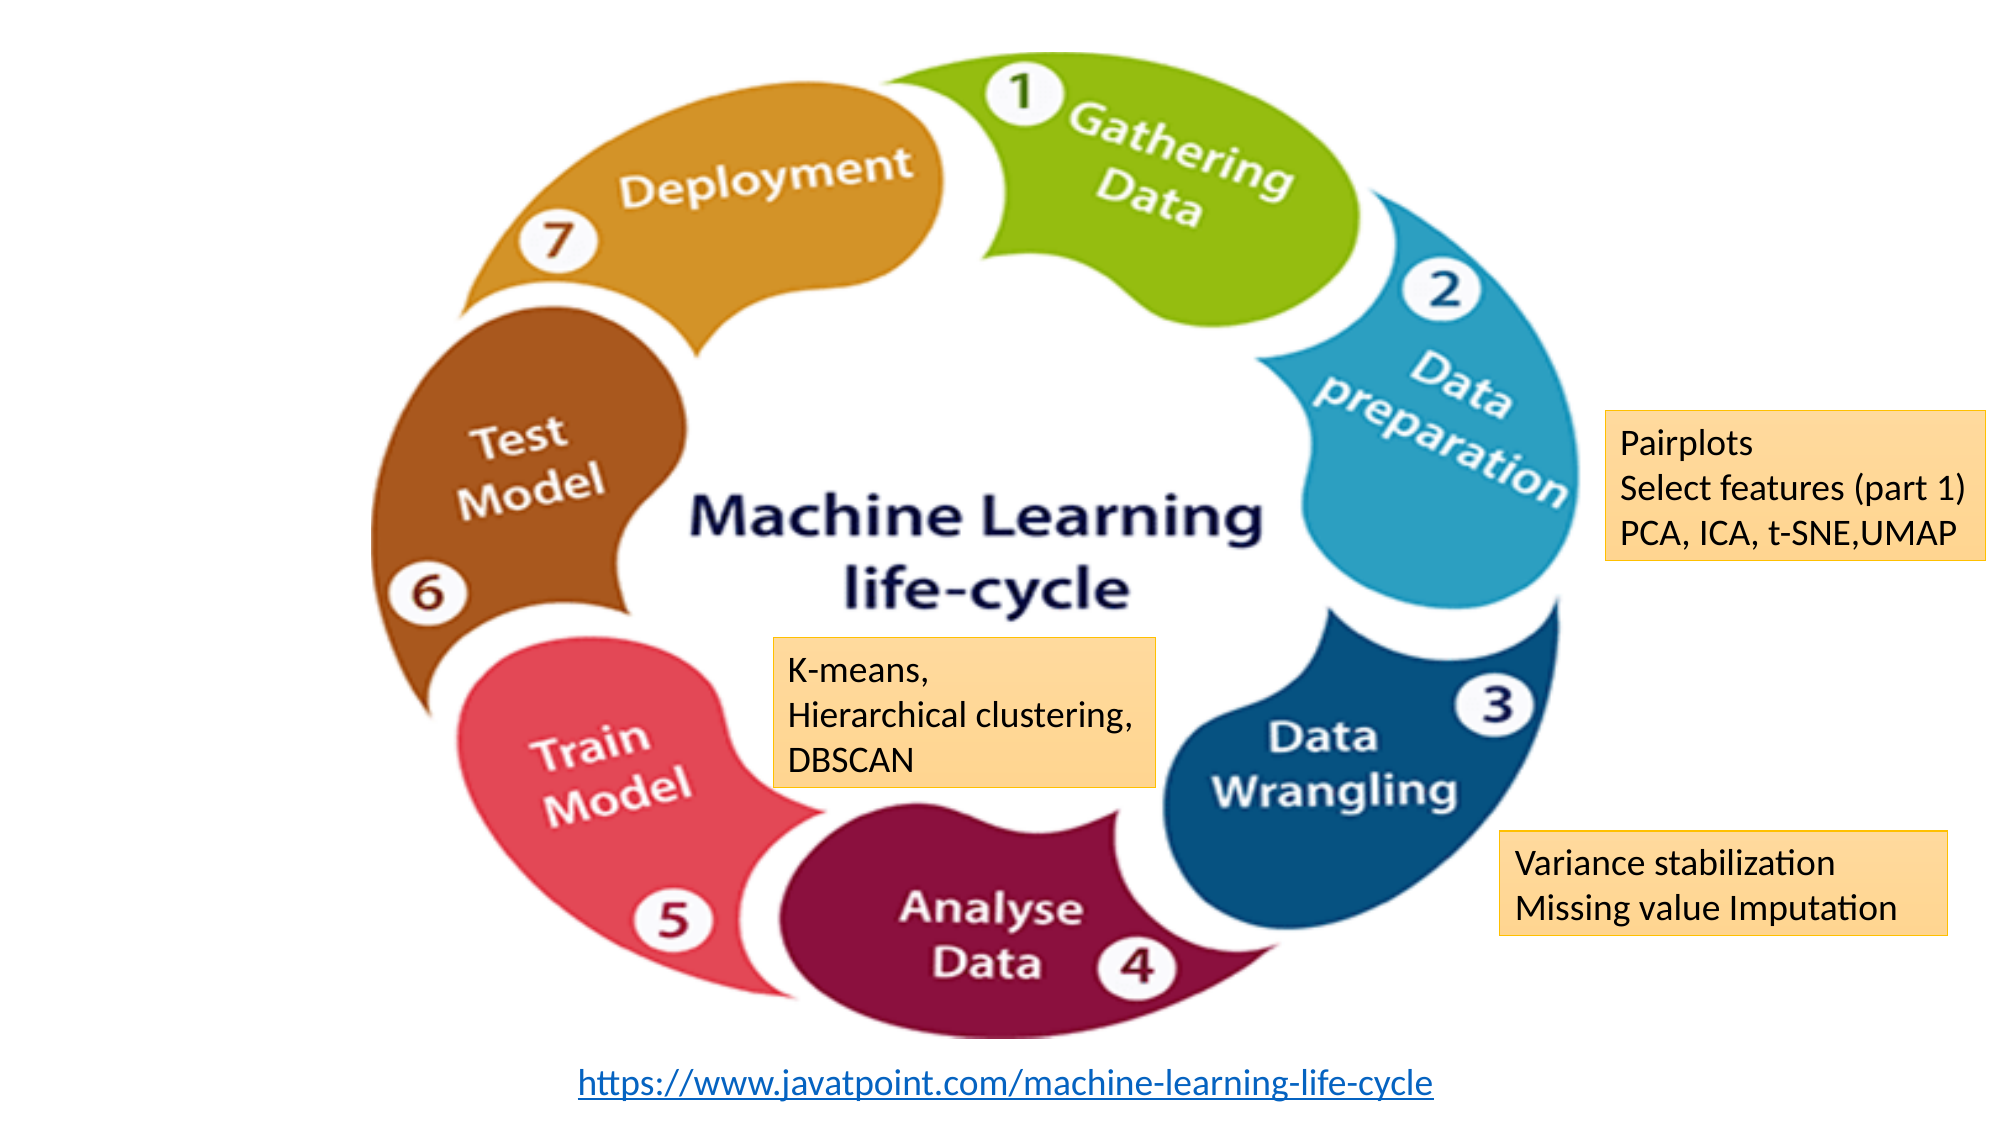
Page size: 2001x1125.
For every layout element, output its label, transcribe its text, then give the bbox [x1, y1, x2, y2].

text_box Variance stabilization Missing value Imputation [1588, 830, 1948, 936]
text_box Pairplots Select features (part 1) PCA, ICA, t-SNE,UMAP [1605, 410, 1986, 561]
picture [371, 52, 1588, 1039]
text_box https://www.javatpoint.com/machine-learning-life-cycle [562, 1050, 1449, 1110]
